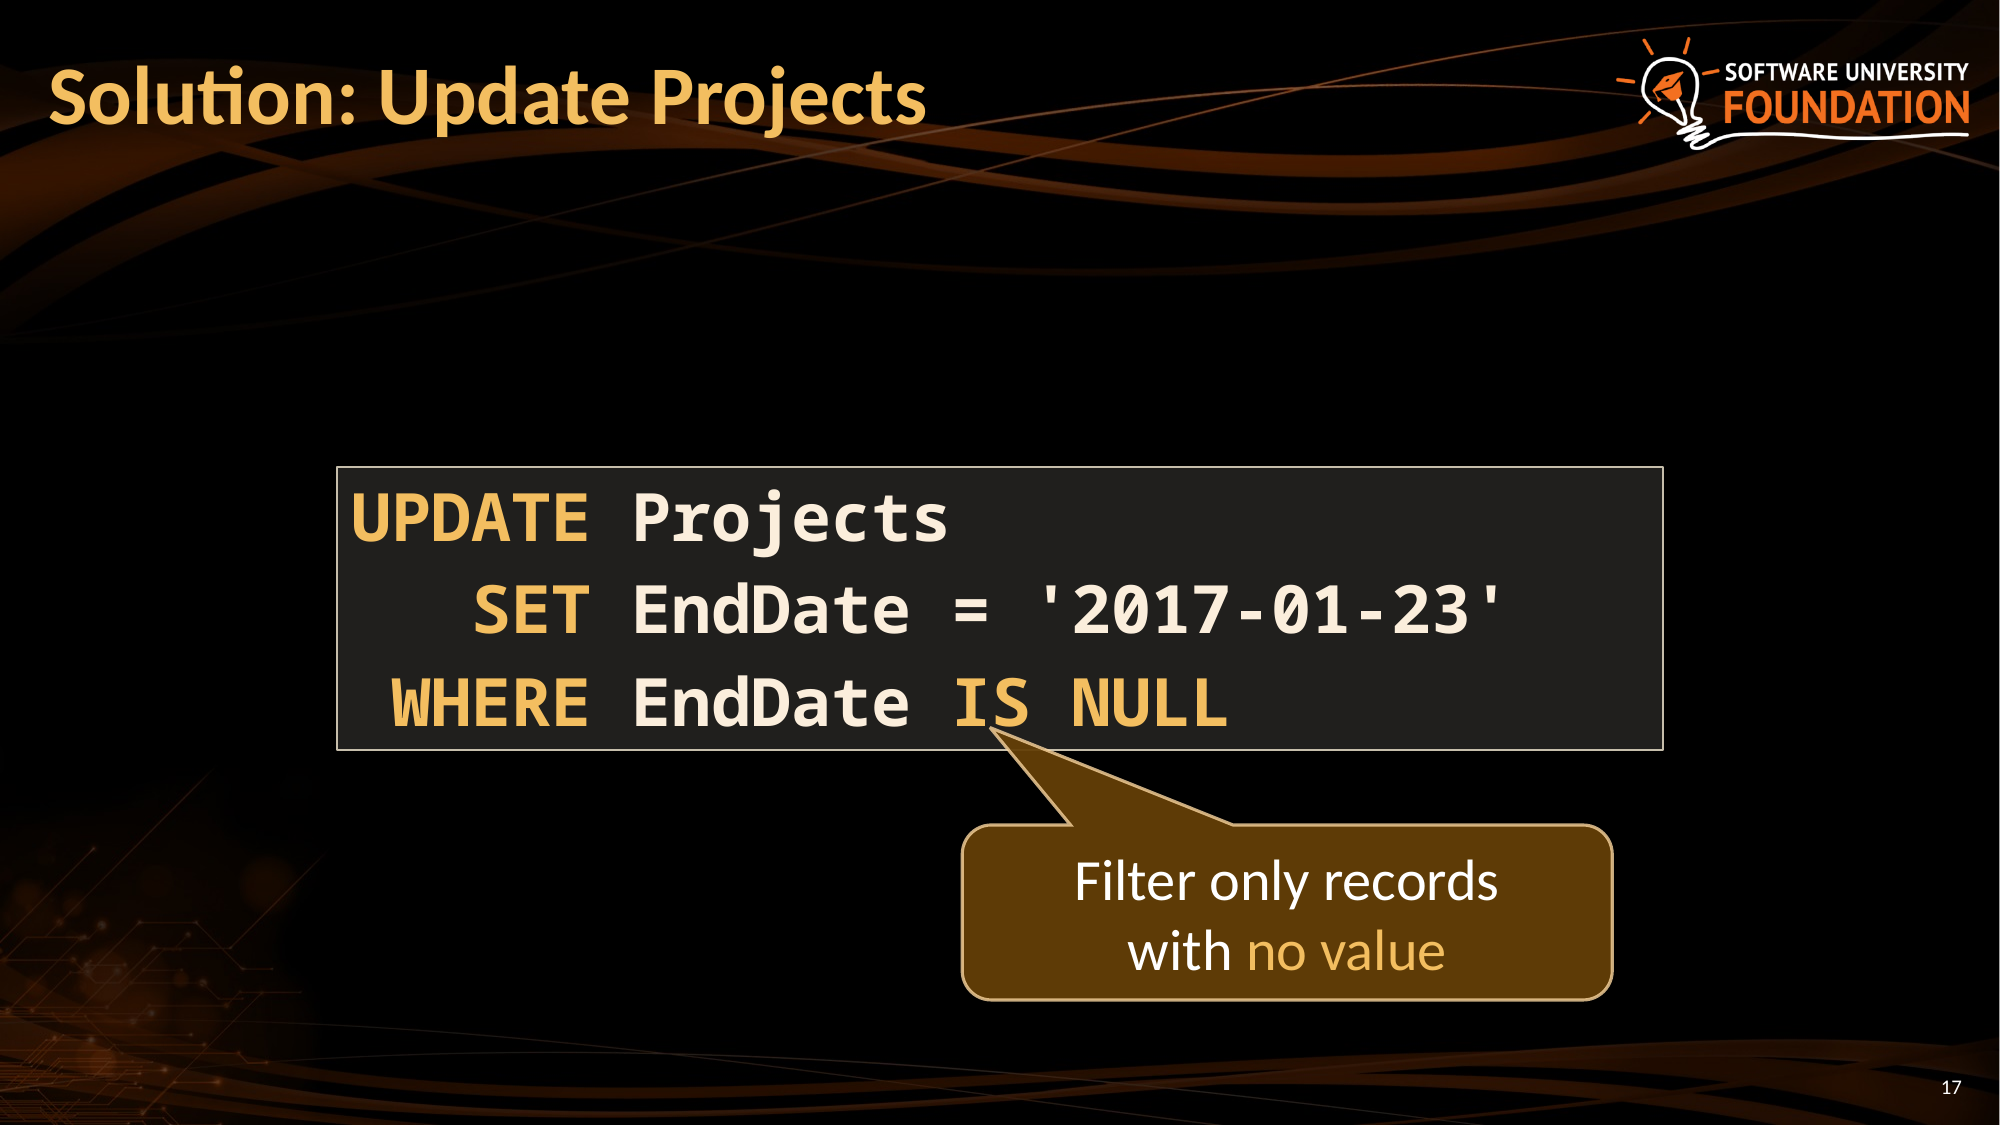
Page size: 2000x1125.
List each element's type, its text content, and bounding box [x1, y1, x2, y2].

picture [0, 0, 2000, 1125]
title Solution: Update Projects [30, 6, 1602, 189]
slide_number ‹#› [1897, 1070, 1968, 1103]
text_box Filter only records with no value [962, 727, 1613, 1000]
text_box UPDATE Projects SET EndDate = '2017-01-23' WHERE EndDate IS NULL [336, 467, 1663, 750]
